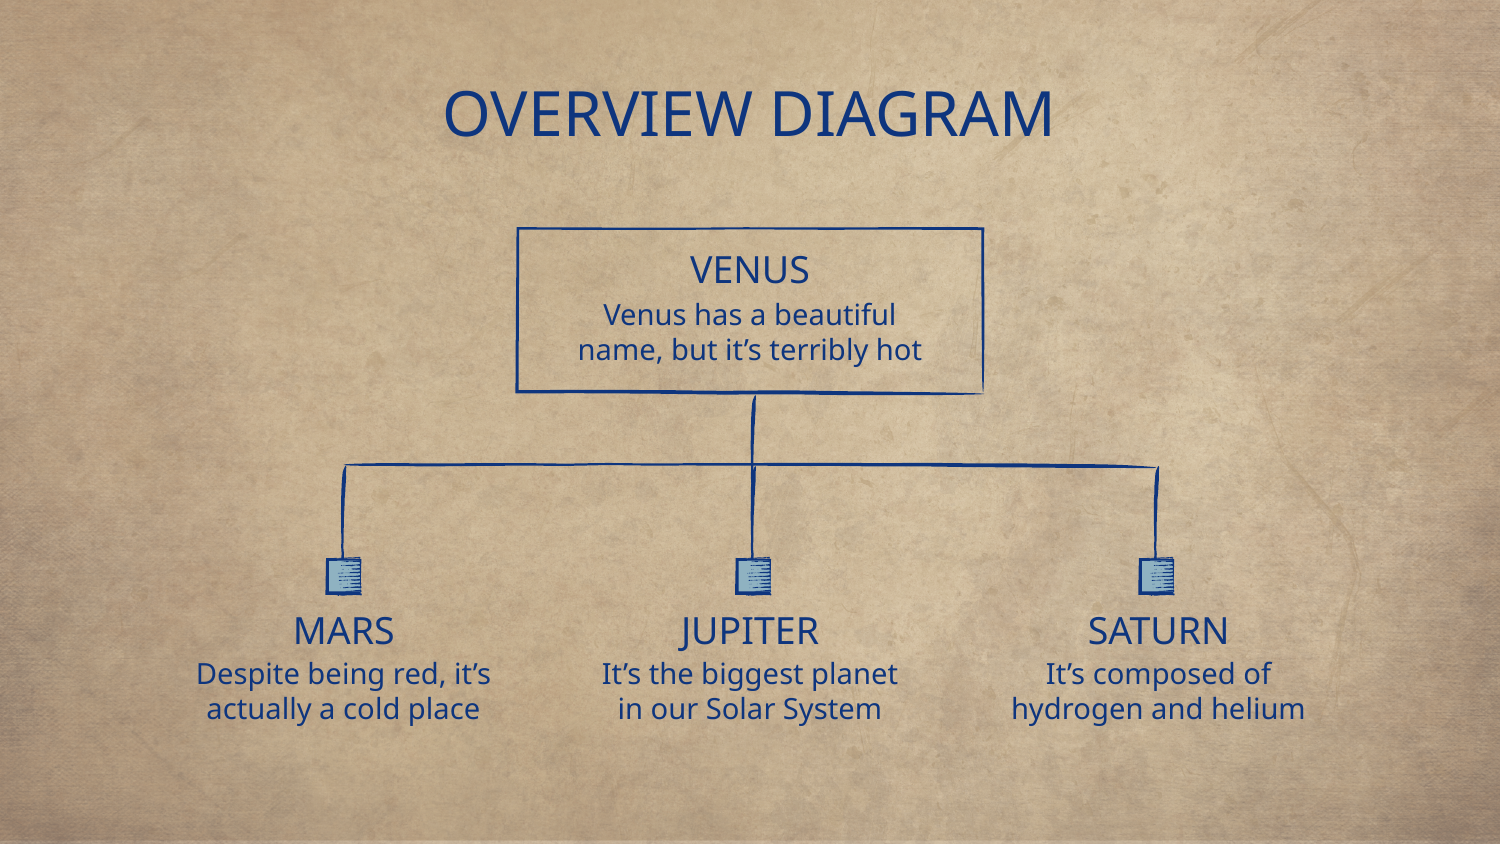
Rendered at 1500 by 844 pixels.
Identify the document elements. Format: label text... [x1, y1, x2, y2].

text_box VENUS [623, 246, 877, 290]
text_box [750, 466, 755, 516]
title OVERVIEW DIAGRAM [400, 59, 1100, 154]
text_box [1153, 466, 1160, 555]
text_box It’s composed of hydrogen and helium [995, 640, 1322, 753]
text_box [325, 556, 363, 597]
text_box [750, 395, 756, 463]
text_box [750, 511, 754, 555]
text_box JUPITER [623, 605, 877, 653]
text_box MARS [217, 605, 471, 653]
text_box Venus has a beautiful name, but it’s terribly hot [548, 281, 952, 392]
text_box Despite being red, it’s actually a cold place [180, 640, 507, 753]
text_box SATURN [1031, 605, 1286, 653]
text_box [340, 466, 347, 555]
text_box [515, 227, 985, 396]
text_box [734, 556, 772, 597]
picture [0, 0, 1500, 844]
text_box [343, 462, 1157, 469]
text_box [1138, 556, 1175, 597]
text_box It’s the biggest planet in our Solar System [580, 640, 920, 753]
